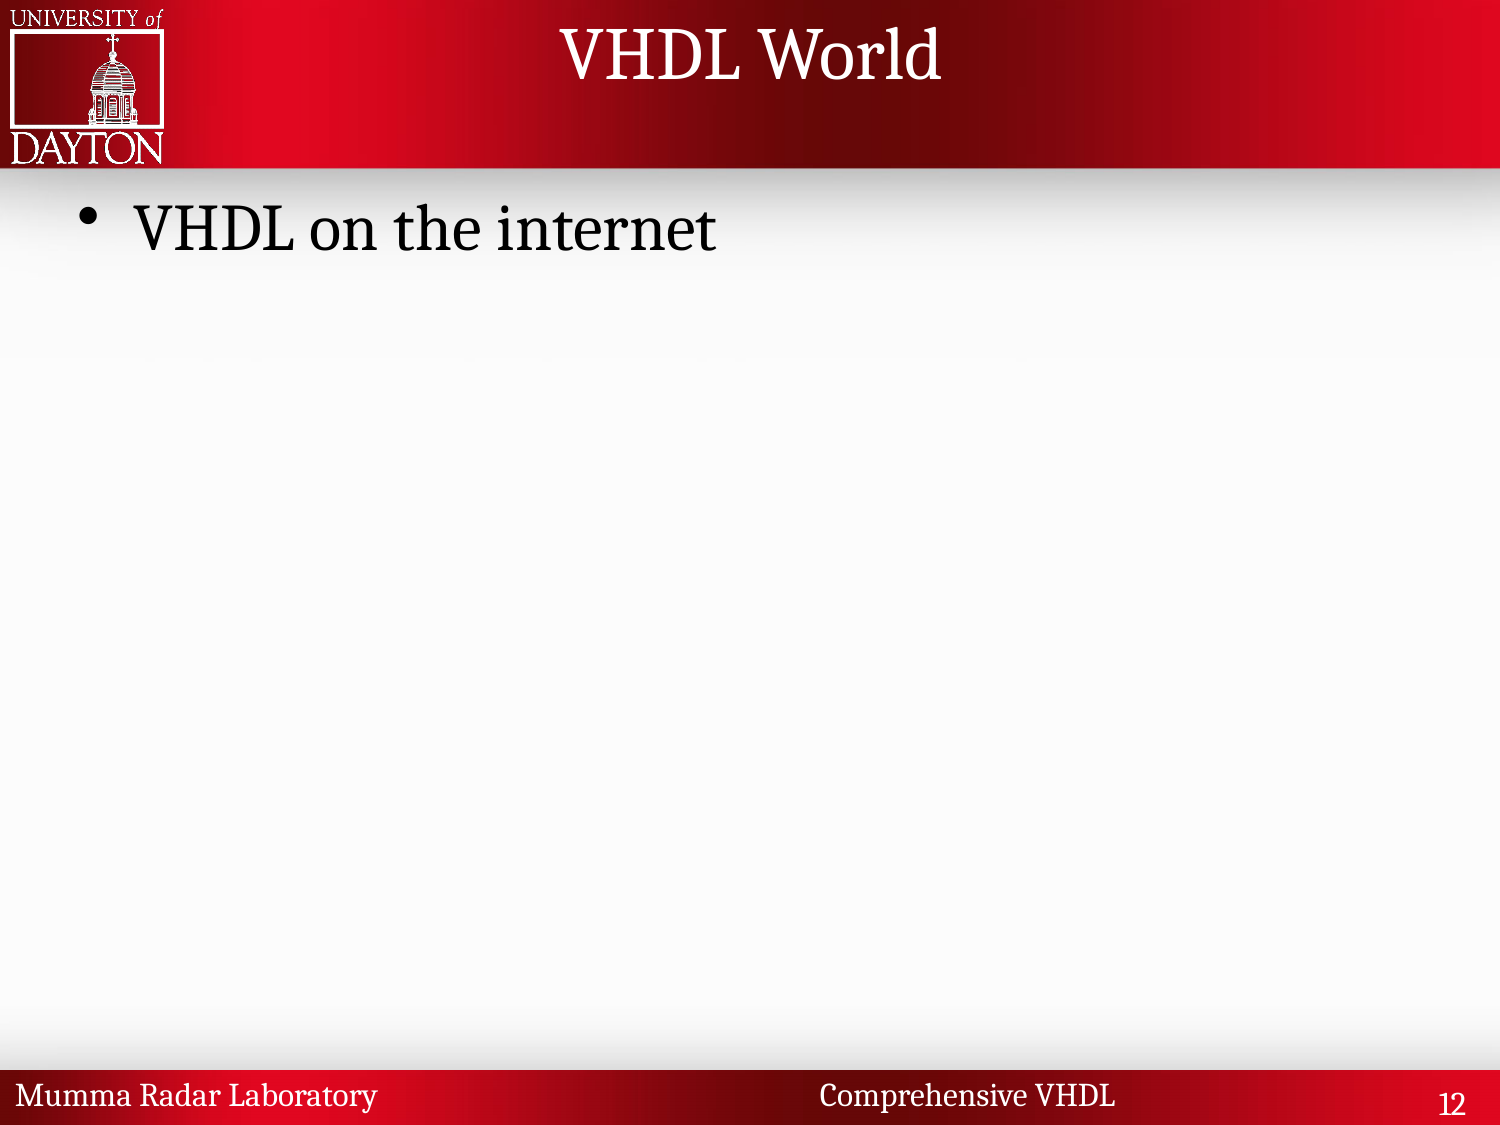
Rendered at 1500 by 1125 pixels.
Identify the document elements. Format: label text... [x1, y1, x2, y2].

picture [0, 0, 1500, 1125]
title VHDL World [168, 0, 1336, 173]
footer Mumma Radar Laboratory Comprehensive VHDL [0, 1065, 1376, 1125]
list VHDL on the internet [62, 176, 1413, 1066]
